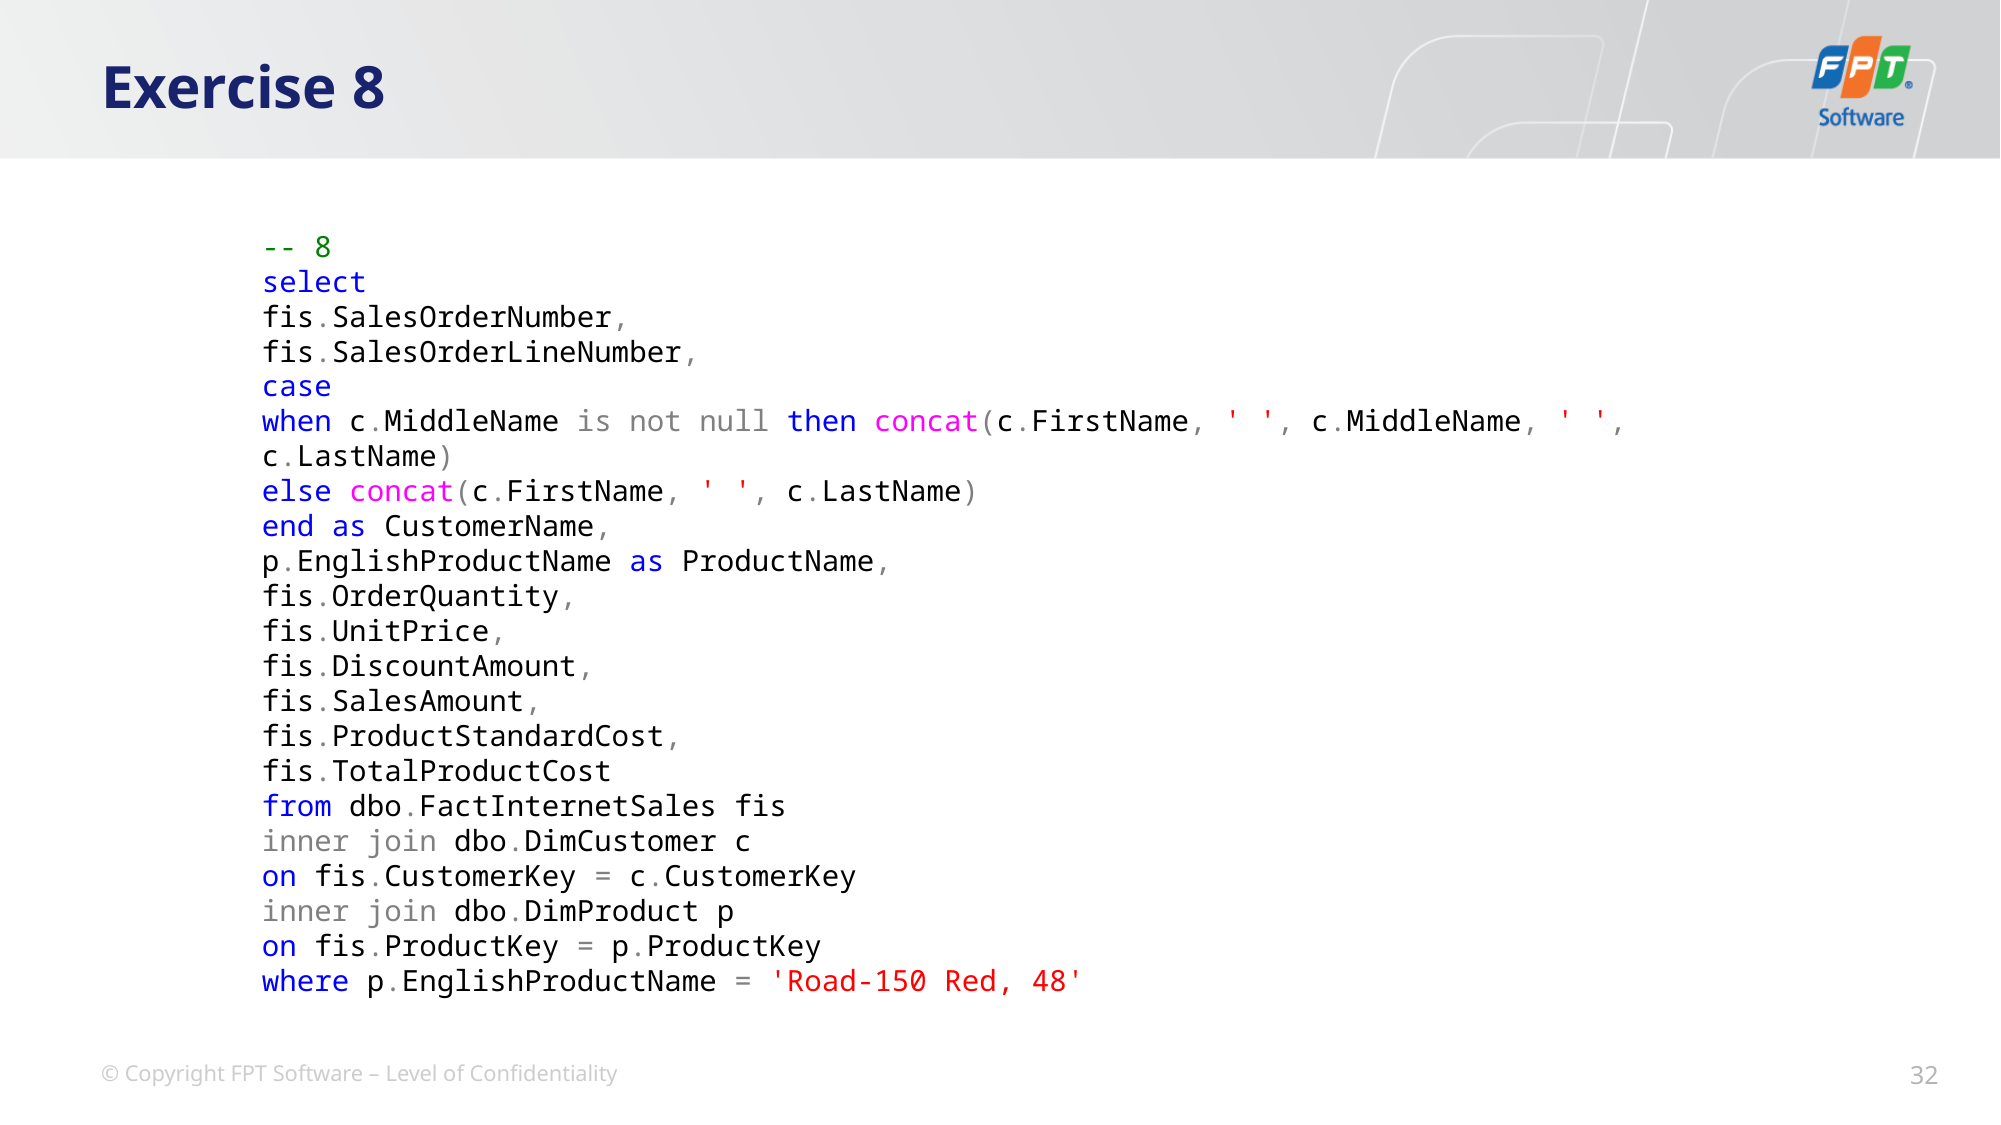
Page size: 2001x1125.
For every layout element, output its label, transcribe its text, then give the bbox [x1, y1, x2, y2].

slide_number 32 [1855, 1052, 1954, 1094]
picture [0, 0, 2000, 159]
text_box -- 8 select fis.SalesOrderNumber, fis.SalesOrderLineNumber, case when c.MiddleName is not null then concat(c.FirstName, ' ', c.MiddleName, ' ', c.LastName) else concat(c.FirstName, ' ', c.LastName) end as CustomerName, p.EnglishProductName as ProductName, fis.OrderQuantity, fis.UnitPrice, fis.DiscountAmount, fis.SalesAmount, fis.ProductStandardCost, fis.TotalProductCost from dbo.FactInternetSales fis inner join dbo.DimCustomer c on fis.CustomerKey = c.CustomerKey inner join dbo.DimProduct p on fis.ProductKey = p.ProductKey where p.EnglishProductName = 'Road-150 Red, 48' [247, 220, 1753, 1005]
title Exercise 8 [86, 31, 1812, 148]
